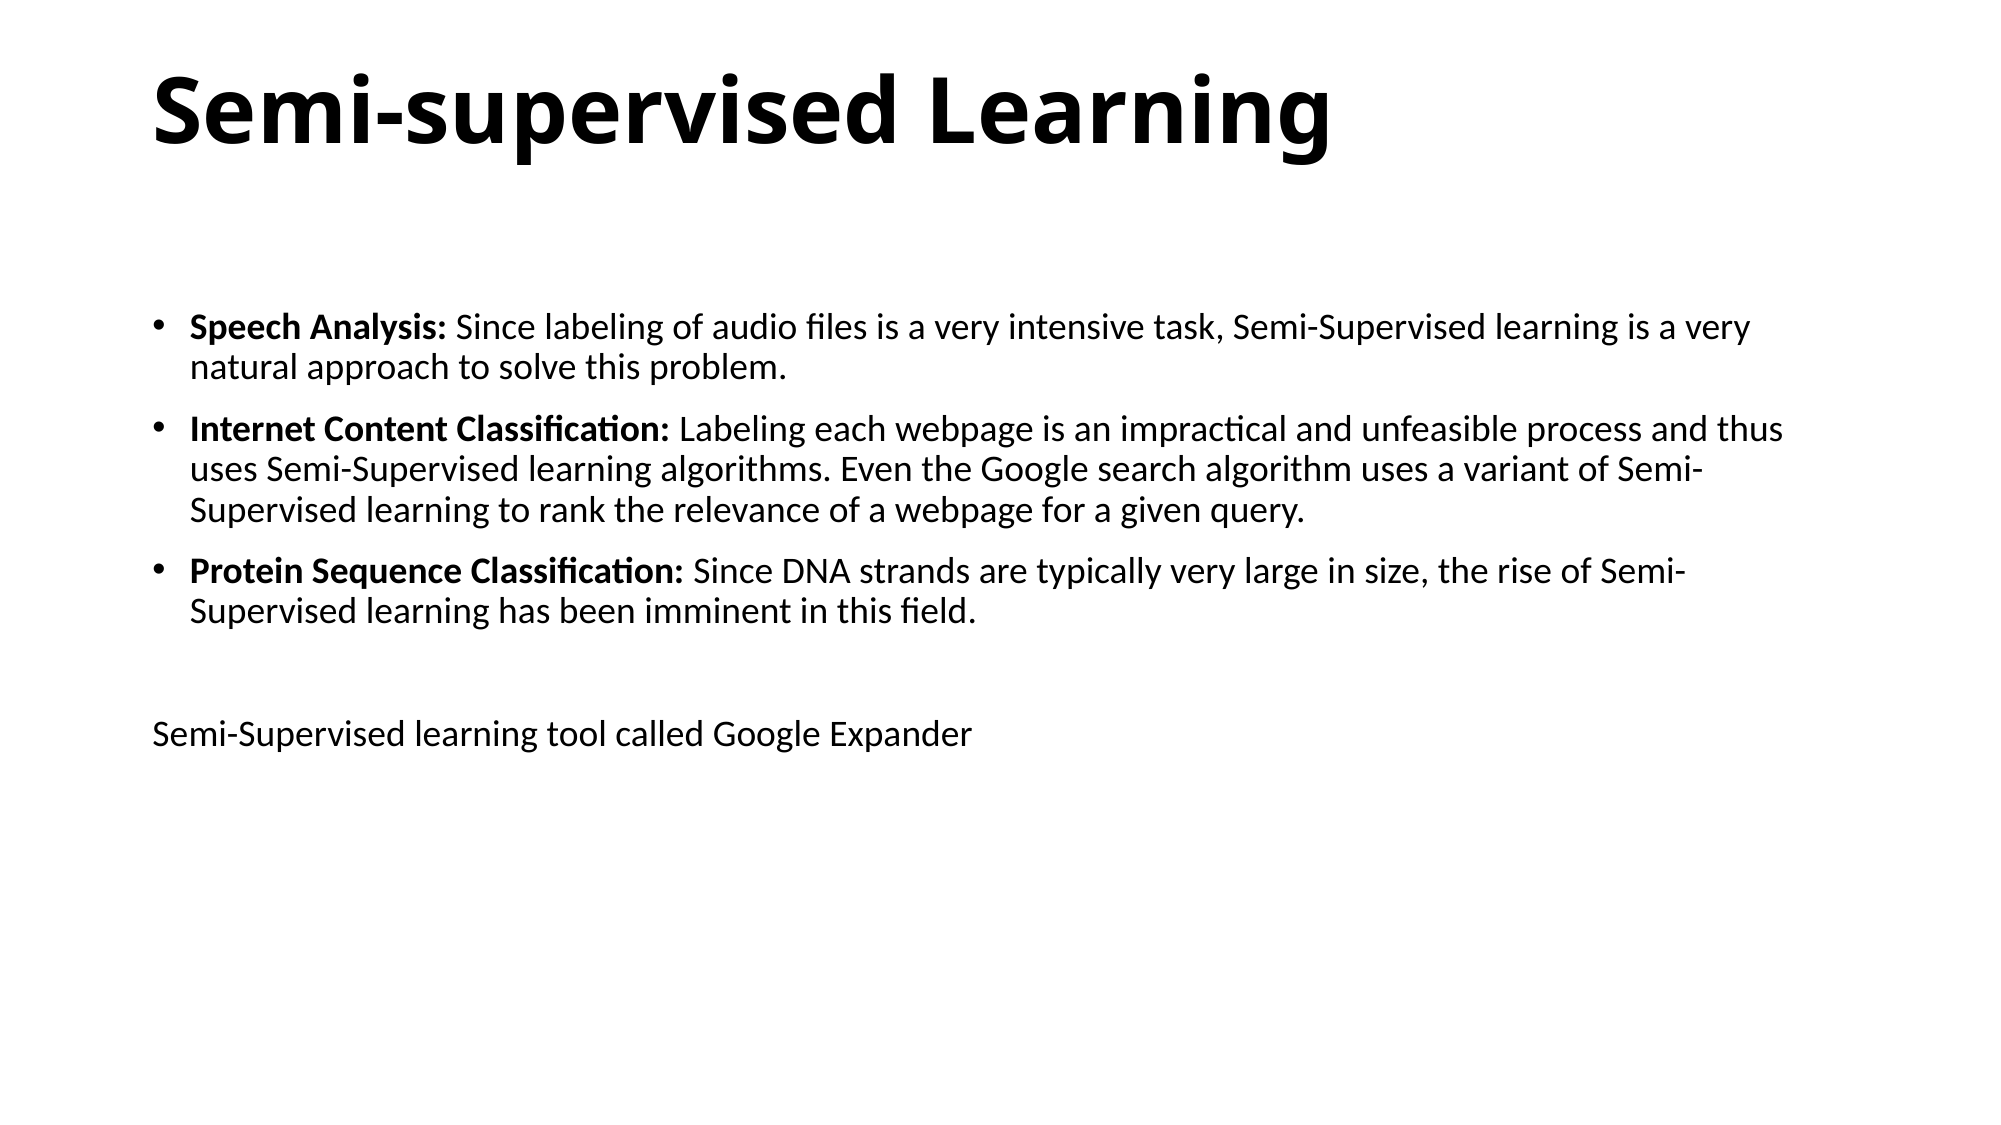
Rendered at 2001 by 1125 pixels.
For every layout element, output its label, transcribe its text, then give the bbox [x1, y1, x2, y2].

title Semi-supervised Learning [137, 59, 1863, 278]
list Speech Analysis: Since labeling of audio files is a very intensive task, Semi-Supervised learning is a very natural approach to solve this problem. Internet Content Classification: Labeling each webpage is an impractical and unfeasible process and thus uses Semi-Supervised learning algorithms. Even the Google search algorithm uses a variant of Semi-Supervised learning to rank the relevance of a webpage for a given query. Protein Sequence Classification: Since DNA strands are typically very large in size, the rise of Semi-Supervised learning has been imminent in this field. Semi-Supervised learning tool called Google Expander [137, 299, 1863, 1014]
